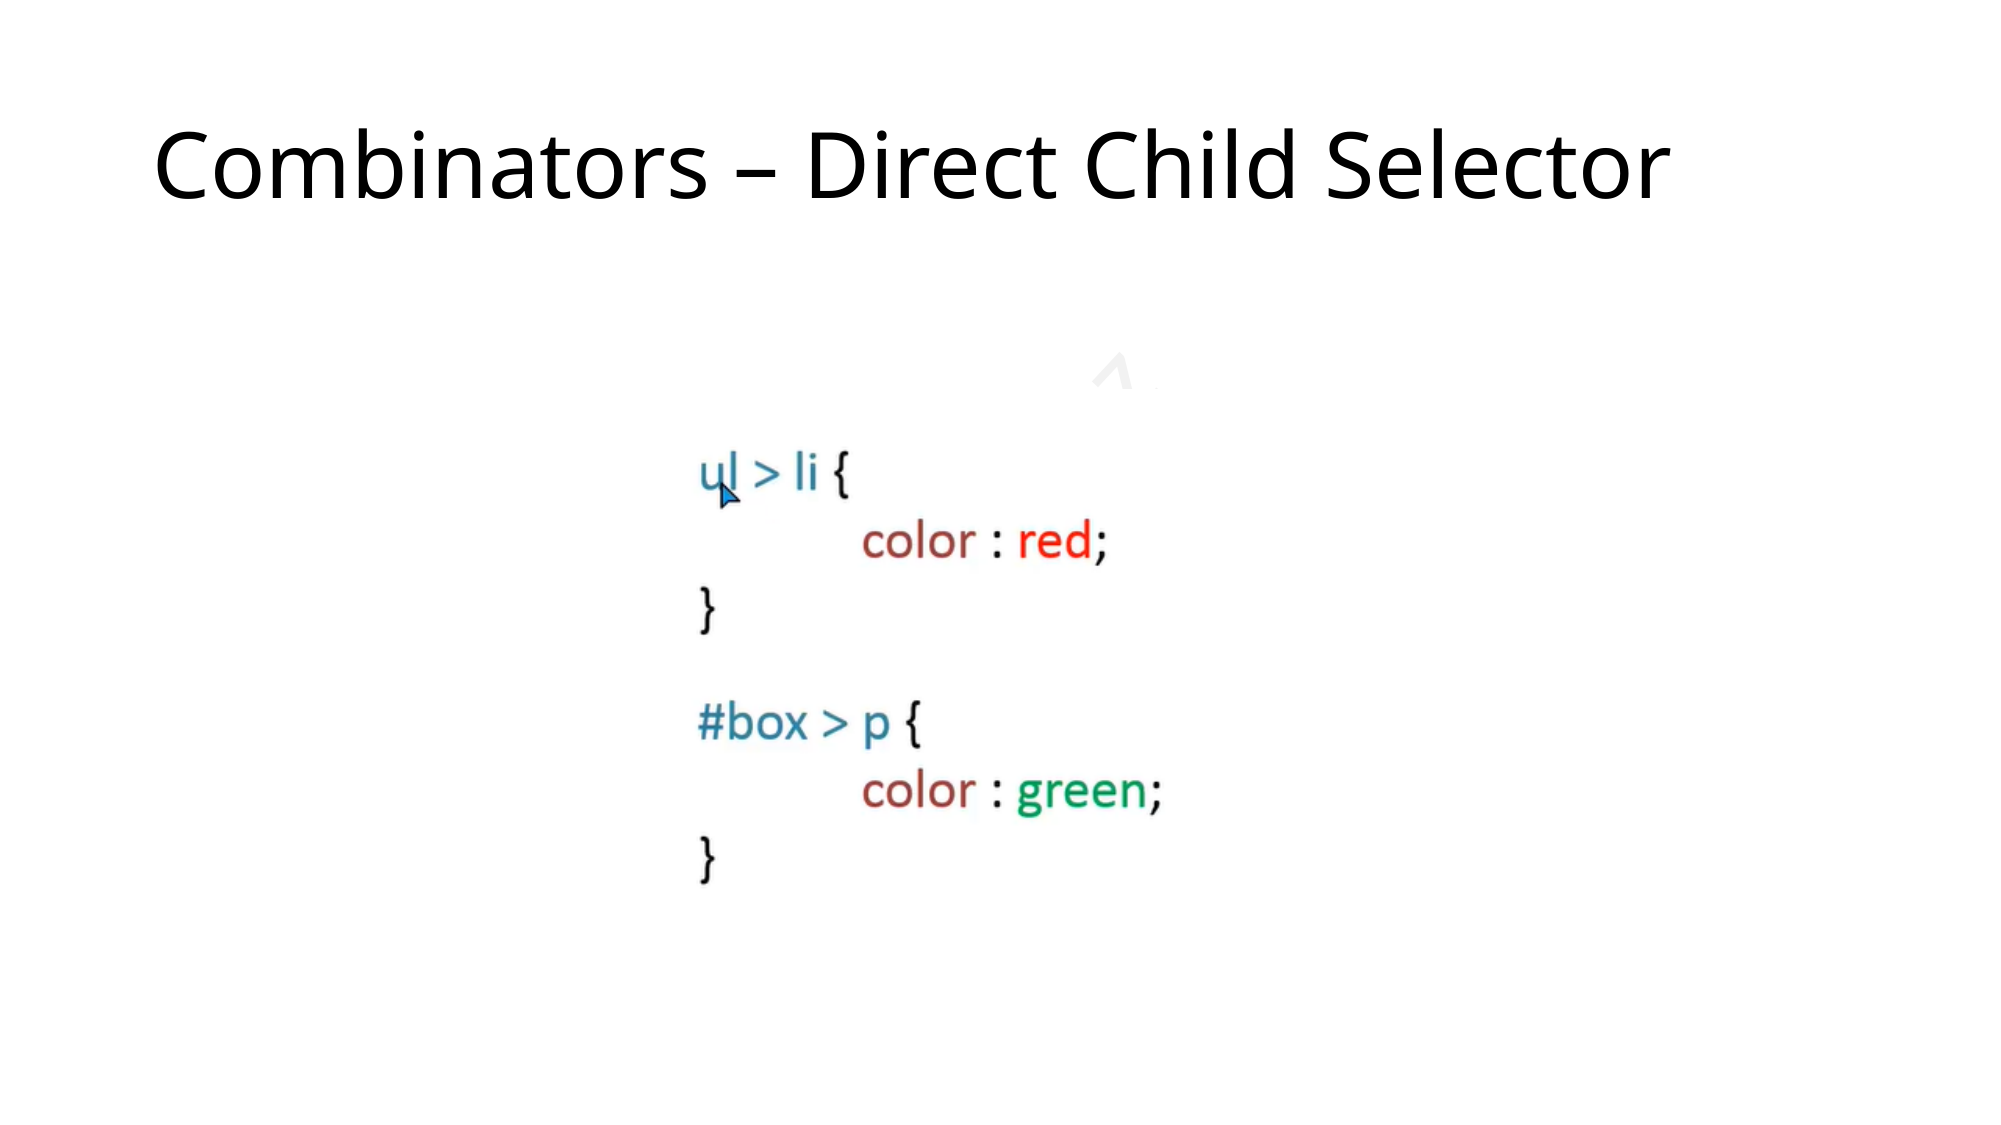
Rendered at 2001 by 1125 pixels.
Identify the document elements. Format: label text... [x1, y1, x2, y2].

title Combinators – Direct Child Selector [137, 59, 1863, 278]
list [538, 389, 1461, 923]
